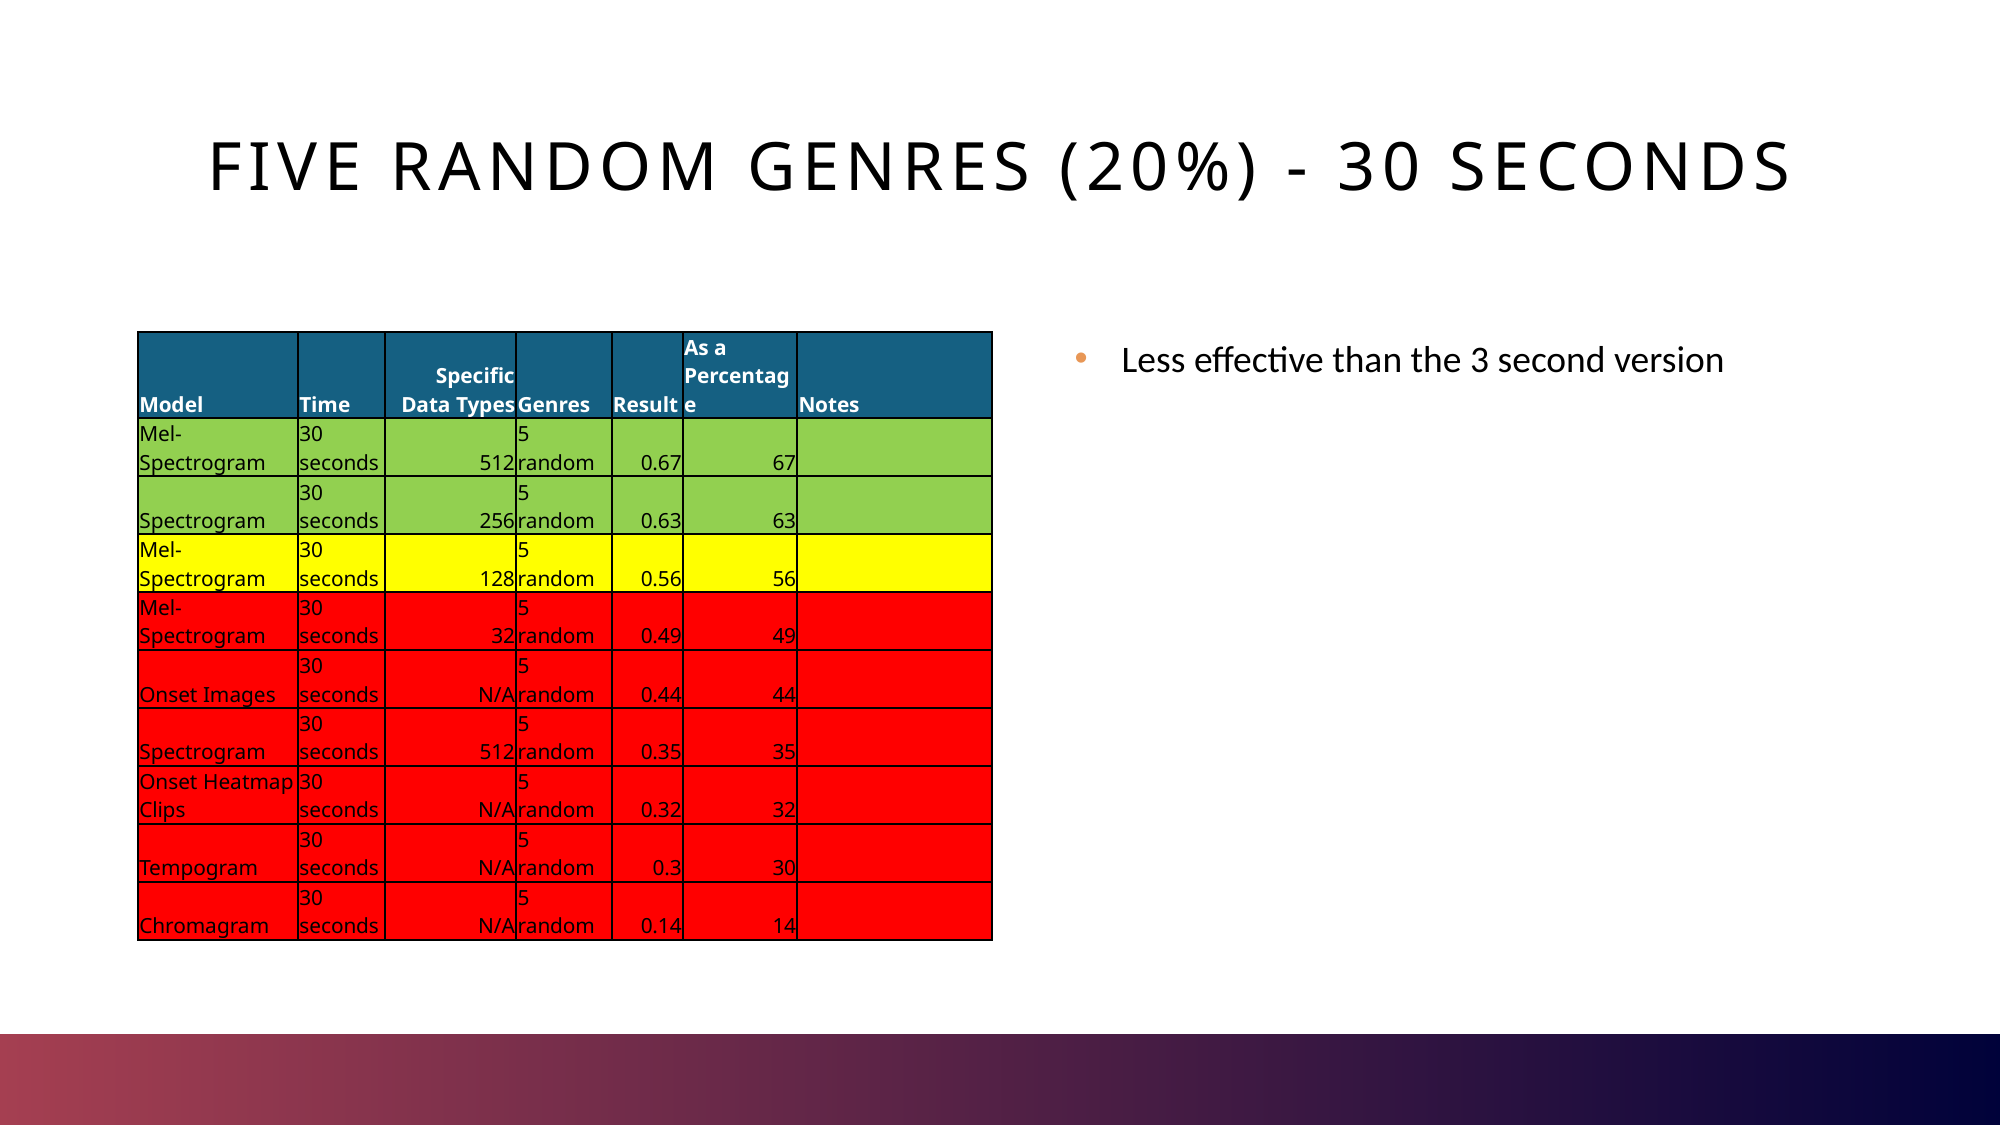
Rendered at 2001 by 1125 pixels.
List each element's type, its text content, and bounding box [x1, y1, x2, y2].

table_cell Mel-Spectrogram [139, 593, 297, 649]
table_cell 56 [684, 535, 796, 591]
table_cell [798, 477, 991, 533]
table_cell 5 random [517, 883, 611, 939]
table_cell Mel-Spectrogram [139, 419, 297, 475]
table_cell 0.3 [613, 825, 682, 881]
table_cell 30 seconds [299, 767, 384, 823]
table_header Genres [517, 333, 611, 417]
table_cell [798, 535, 991, 591]
title Five random genres (20%) - 30 seconds [137, 60, 1863, 278]
table_cell 49 [684, 593, 796, 649]
table_cell 128 [386, 535, 515, 591]
table_header Model [139, 333, 297, 417]
table_cell 30 seconds [299, 419, 384, 475]
table_cell 30 seconds [299, 883, 384, 939]
table_cell Mel-Spectrogram [139, 535, 297, 591]
table_cell Spectrogram [139, 709, 297, 765]
table_cell 512 [386, 419, 515, 475]
table_header As a Percentage [684, 333, 796, 417]
table_cell 0.44 [613, 651, 682, 707]
table_cell [798, 419, 991, 475]
table_cell 14 [684, 883, 796, 939]
table_cell 0.63 [613, 477, 682, 533]
table_cell 30 [684, 825, 796, 881]
table_cell [798, 651, 991, 707]
table_cell 67 [684, 419, 796, 475]
table_cell 30 seconds [299, 535, 384, 591]
table_cell [798, 825, 991, 881]
table_cell Chromagram [139, 883, 297, 939]
table_cell 30 seconds [299, 651, 384, 707]
table_cell 0.32 [613, 767, 682, 823]
table_cell N/A [386, 825, 515, 881]
table_cell 35 [684, 709, 796, 765]
table_cell 5 random [517, 825, 611, 881]
table_cell 5 random [517, 767, 611, 823]
table_cell N/A [386, 883, 515, 939]
table_cell 0.56 [613, 535, 682, 591]
table_cell 44 [684, 651, 796, 707]
table_cell 5 random [517, 709, 611, 765]
table_cell 0.49 [613, 593, 682, 649]
table_cell 512 [386, 709, 515, 765]
table_cell [798, 593, 991, 649]
table_cell 5 random [517, 651, 611, 707]
table_cell 5 random [517, 593, 611, 649]
table_cell 32 [684, 767, 796, 823]
table_cell Onset Heatmap Clips [139, 767, 297, 823]
table_cell [798, 767, 991, 823]
table_cell 30 seconds [299, 477, 384, 533]
table_cell 5 random [517, 477, 611, 533]
table_cell 63 [684, 477, 796, 533]
table_cell 0.14 [613, 883, 682, 939]
list Less effective than the 3 second version [1059, 332, 1863, 1011]
table_cell 5 random [517, 535, 611, 591]
table_cell 32 [386, 593, 515, 649]
table_cell 30 seconds [299, 709, 384, 765]
table_cell 0.67 [613, 419, 682, 475]
table_header Notes [798, 333, 991, 417]
table_header Result [613, 333, 682, 417]
table_cell N/A [386, 767, 515, 823]
table_cell 30 seconds [299, 593, 384, 649]
table_cell 30 seconds [299, 825, 384, 881]
table_cell Onset Images [139, 651, 297, 707]
table_cell 0.35 [613, 709, 682, 765]
table_header Specific Data Types [386, 333, 515, 417]
table_cell [798, 709, 991, 765]
table_cell Spectrogram [139, 477, 297, 533]
table_header Time [299, 333, 384, 417]
table_cell Tempogram [139, 825, 297, 881]
table_cell [798, 883, 991, 939]
table_cell 256 [386, 477, 515, 533]
table_cell N/A [386, 651, 515, 707]
table_cell 5 random [517, 419, 611, 475]
